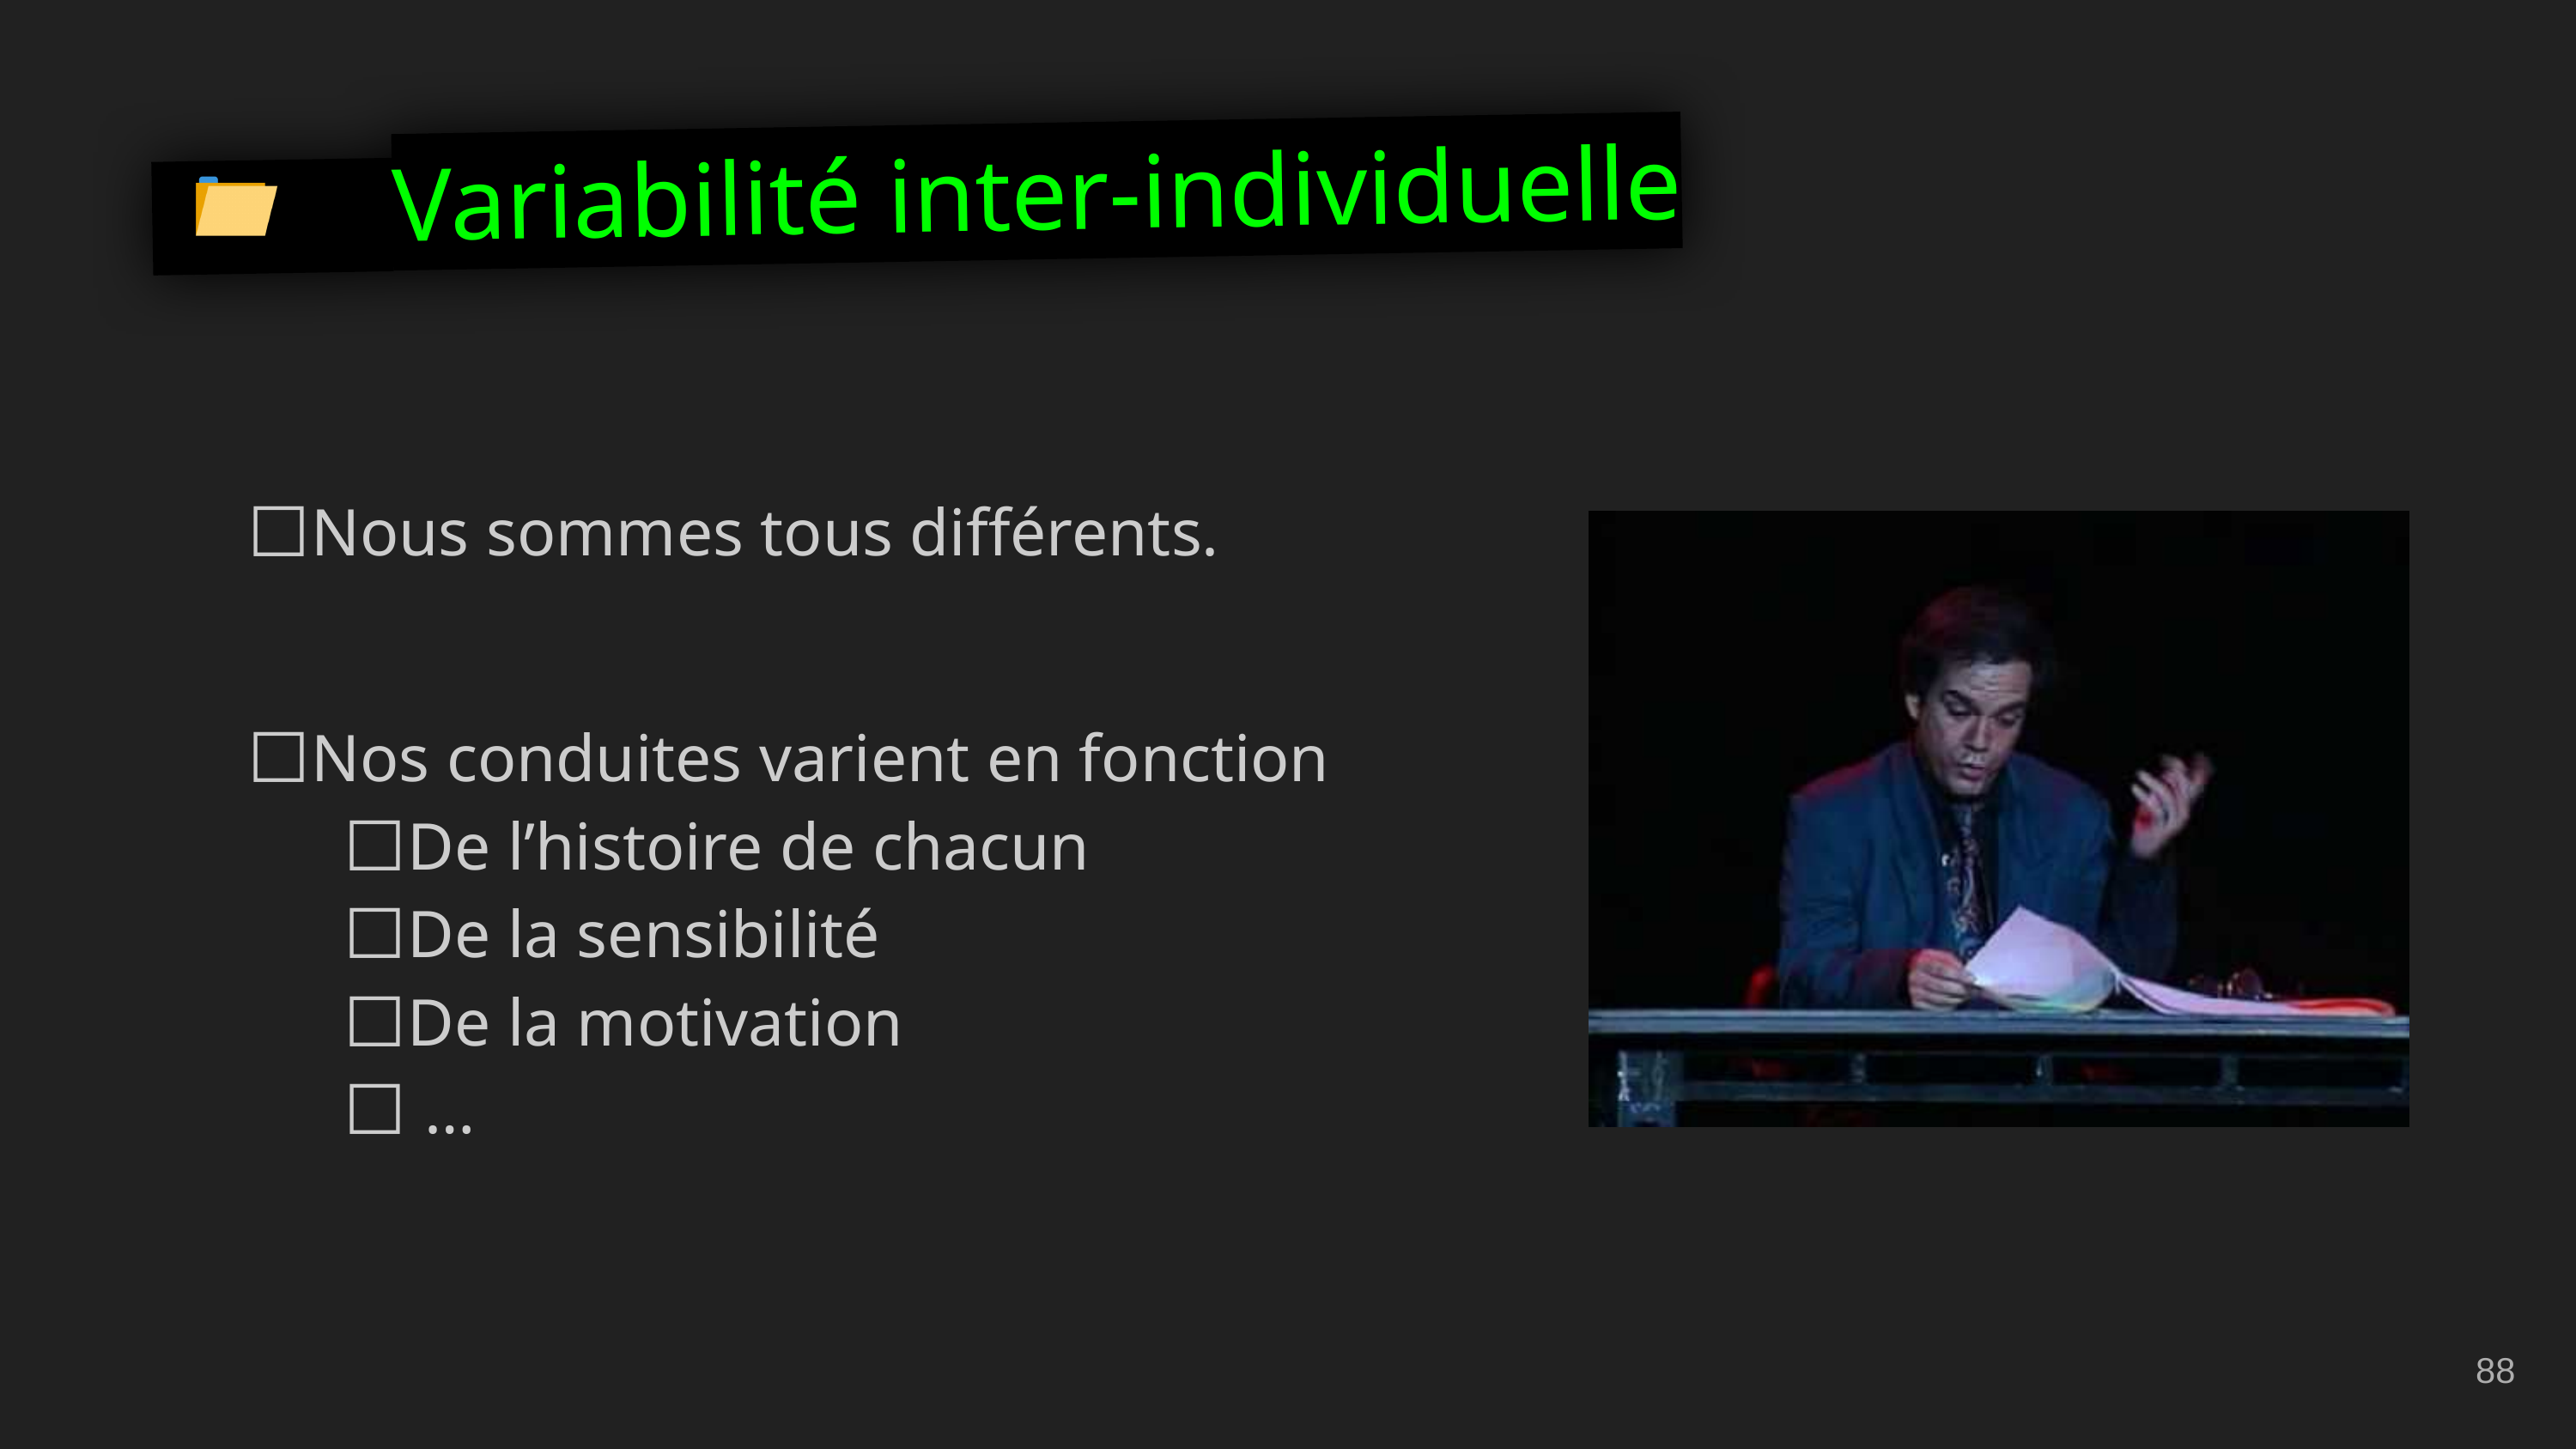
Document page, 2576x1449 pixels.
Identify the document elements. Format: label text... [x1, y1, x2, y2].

slide_number ‹#› [2386, 1313, 2542, 1425]
title Variabilité inter-individuelle [86, 104, 2490, 308]
picture [187, 156, 288, 256]
list Nous sommes tous différents. Nos conduites varient en fonction De l’histoire de chacun De la sensibilité De la motivation … [187, 324, 2409, 1313]
picture [1589, 511, 2410, 1127]
